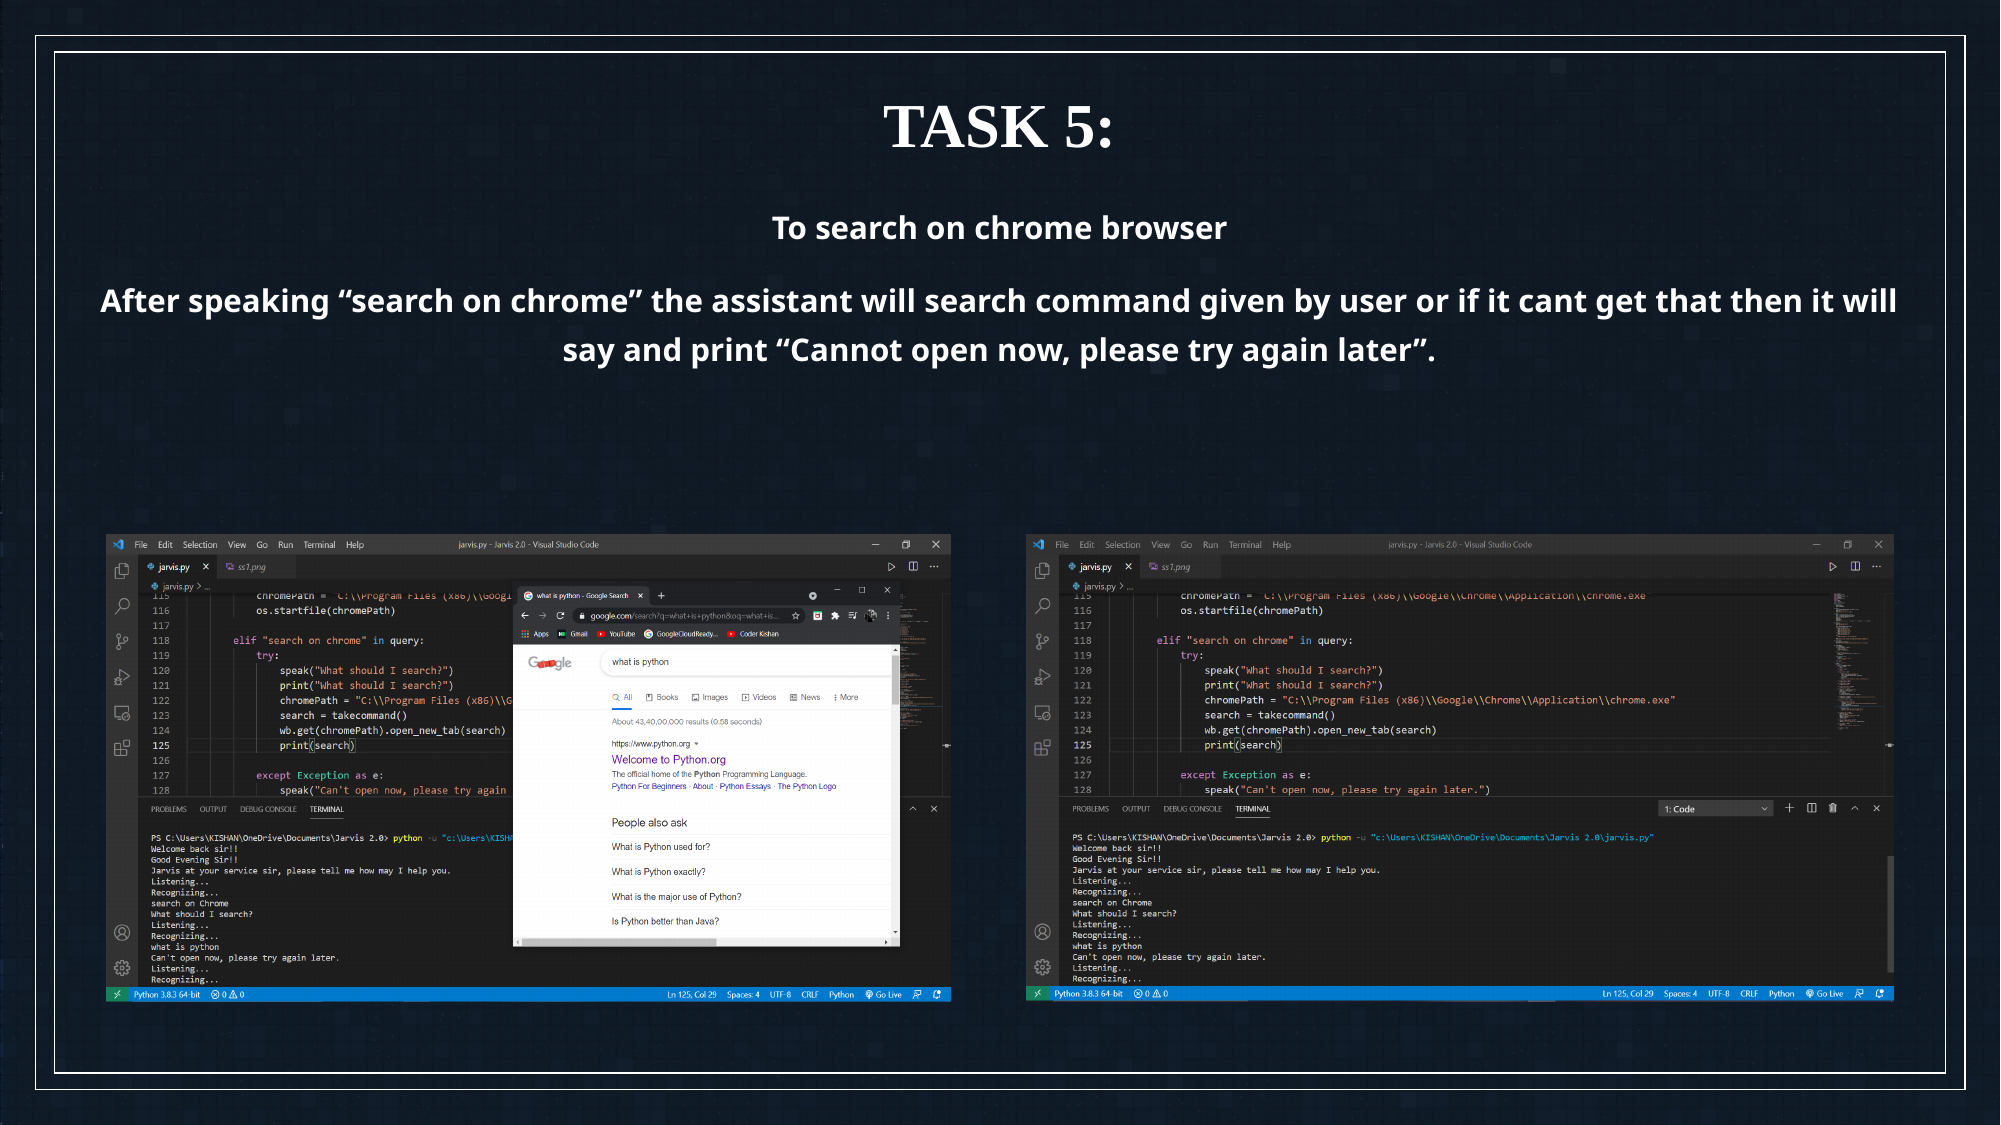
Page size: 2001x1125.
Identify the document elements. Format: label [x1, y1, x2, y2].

picture [0, 0, 2000, 1125]
text_box [35, 35, 1965, 1090]
text_box [105, 534, 1894, 1002]
